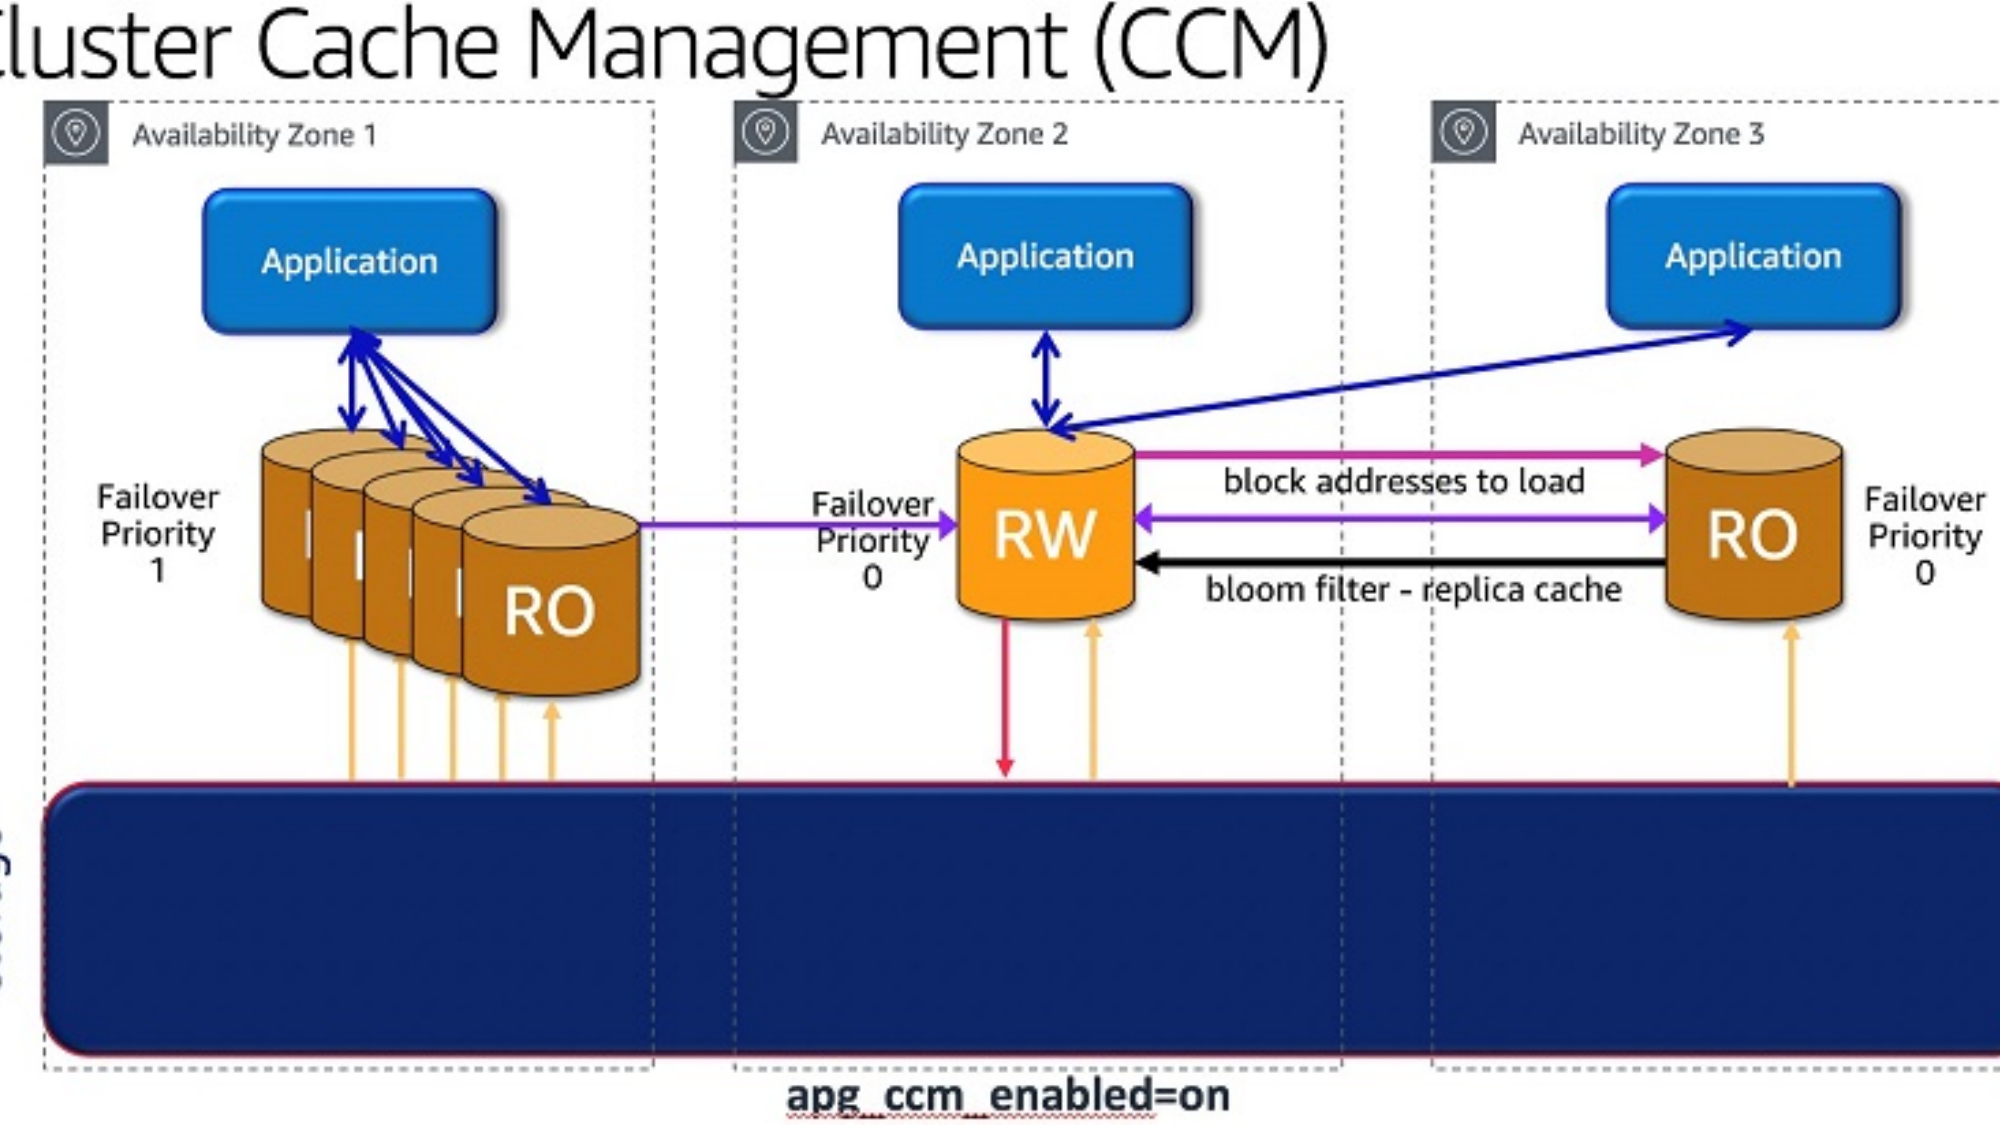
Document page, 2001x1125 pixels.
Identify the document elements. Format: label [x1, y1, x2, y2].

list [0, 0, 2000, 1125]
